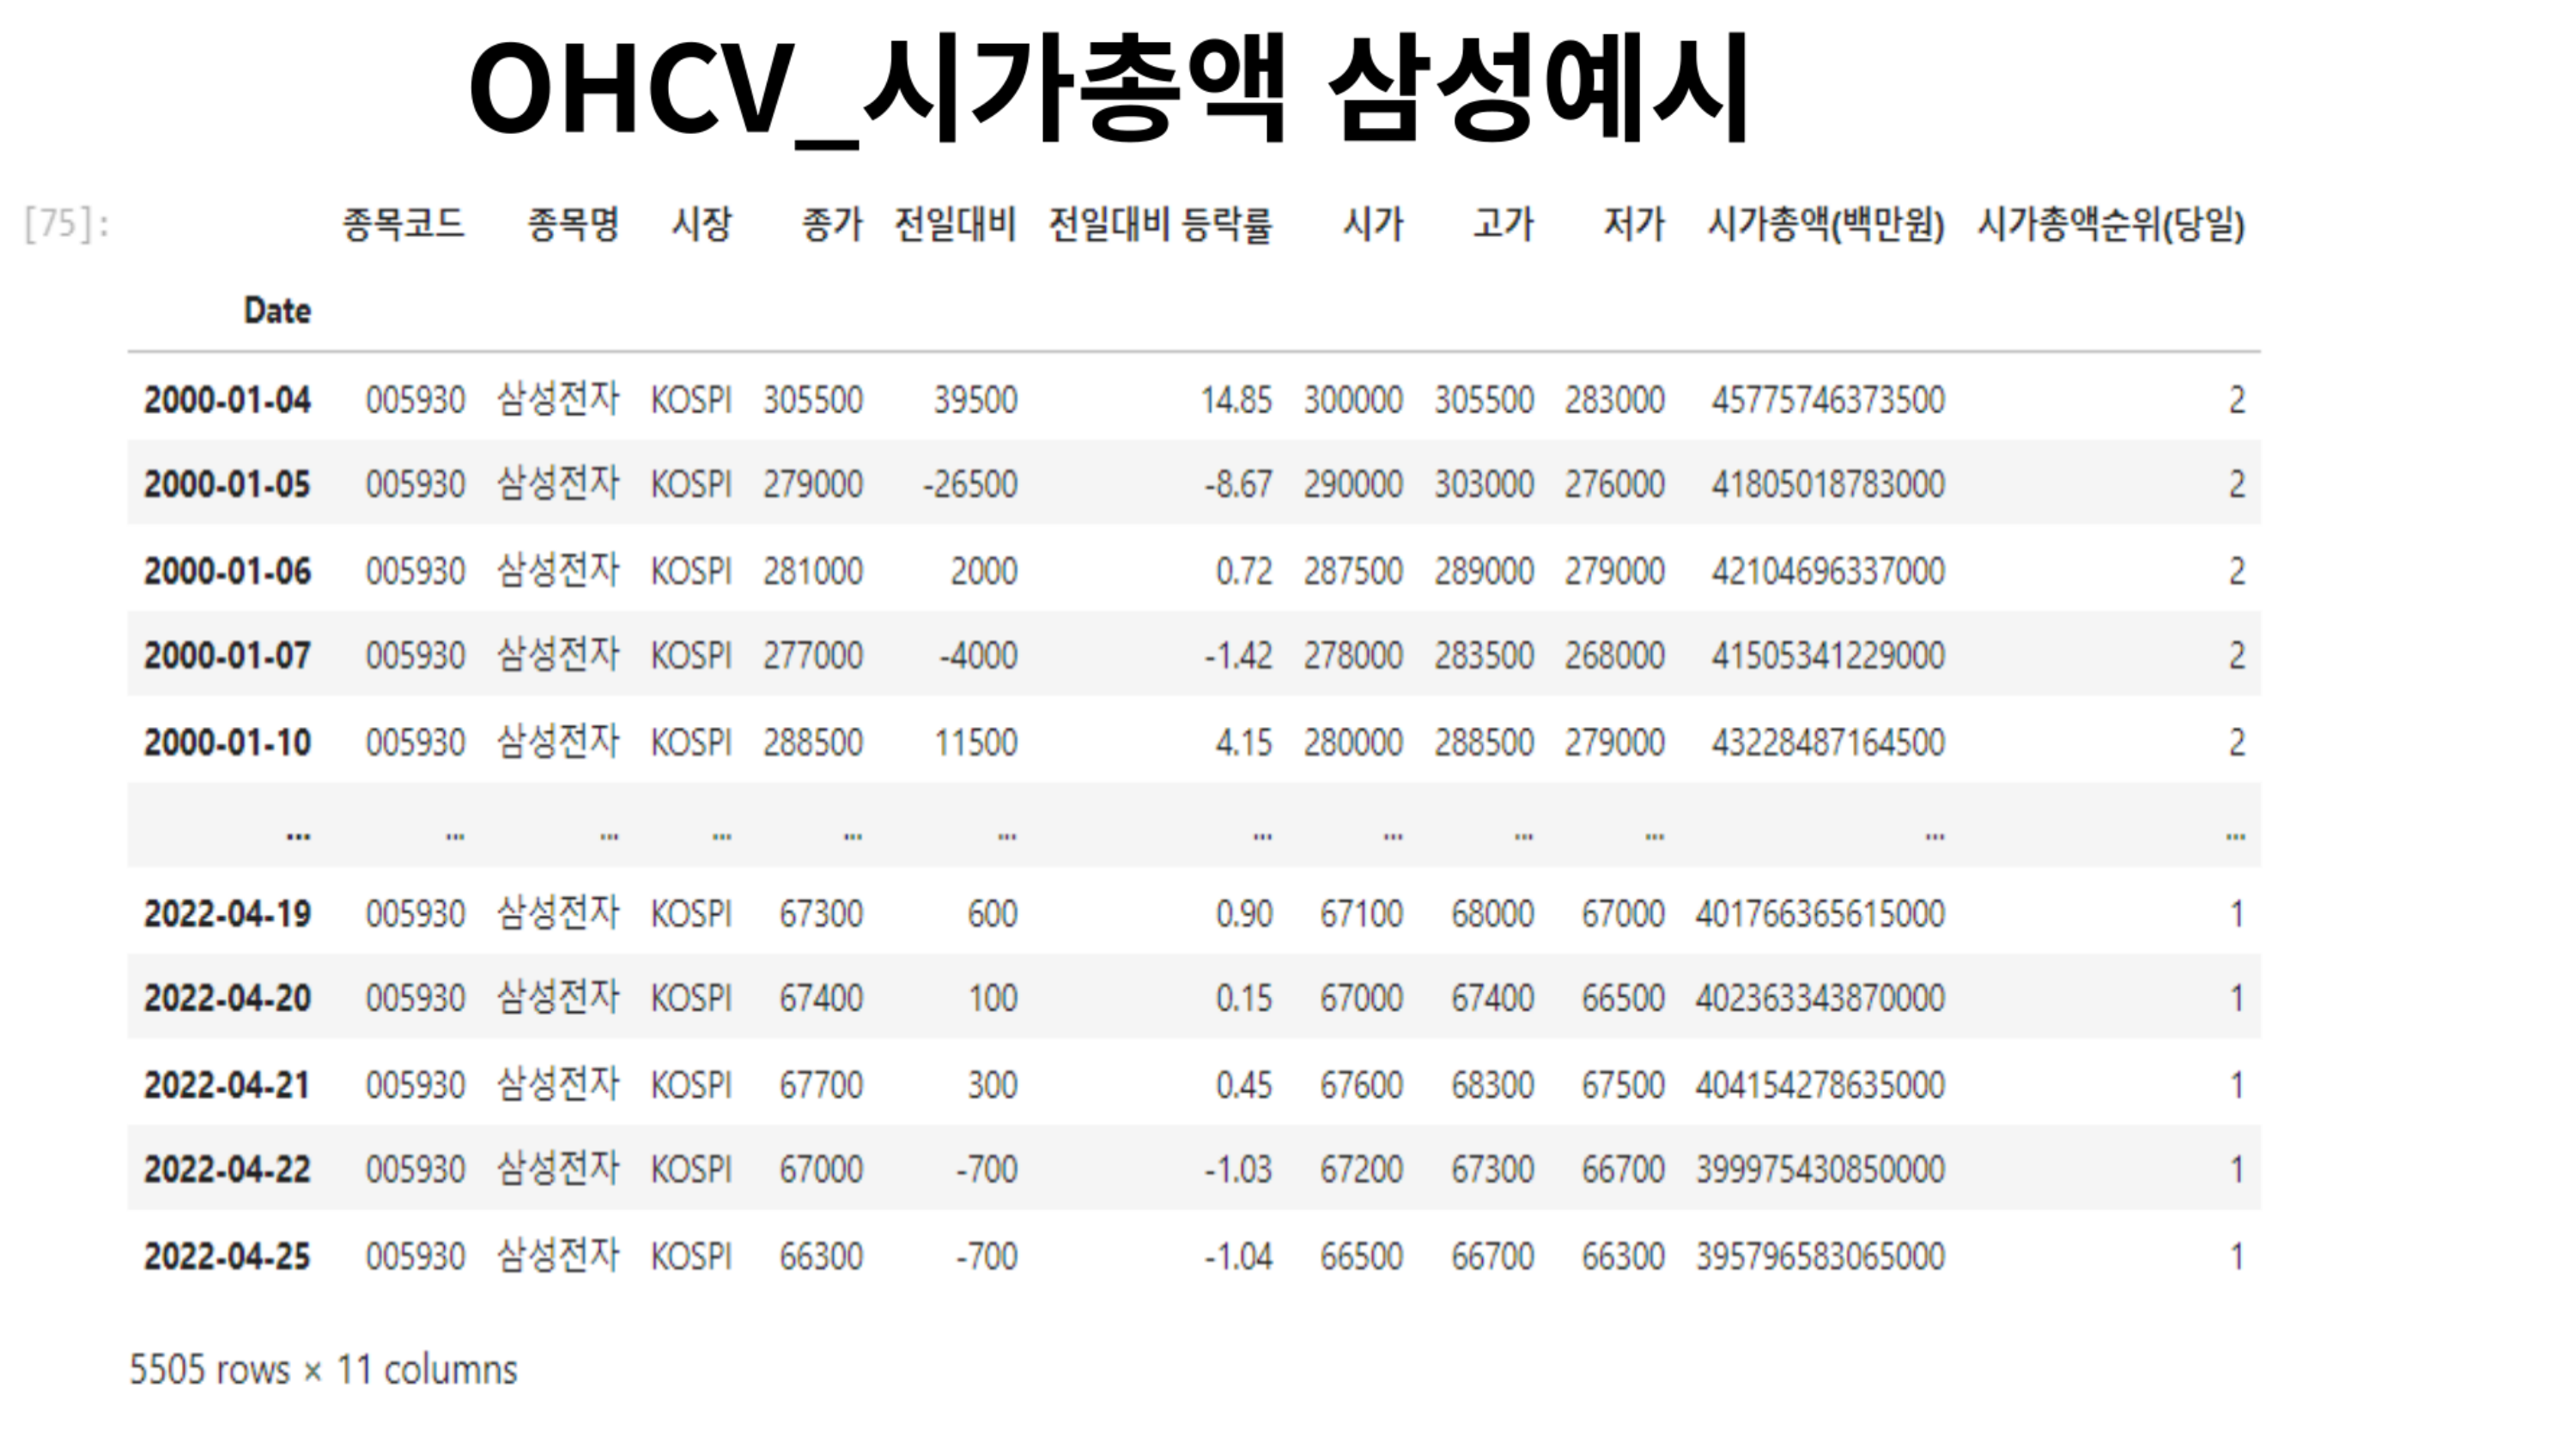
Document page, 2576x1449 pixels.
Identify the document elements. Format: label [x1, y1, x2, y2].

picture [0, 0, 2284, 1449]
